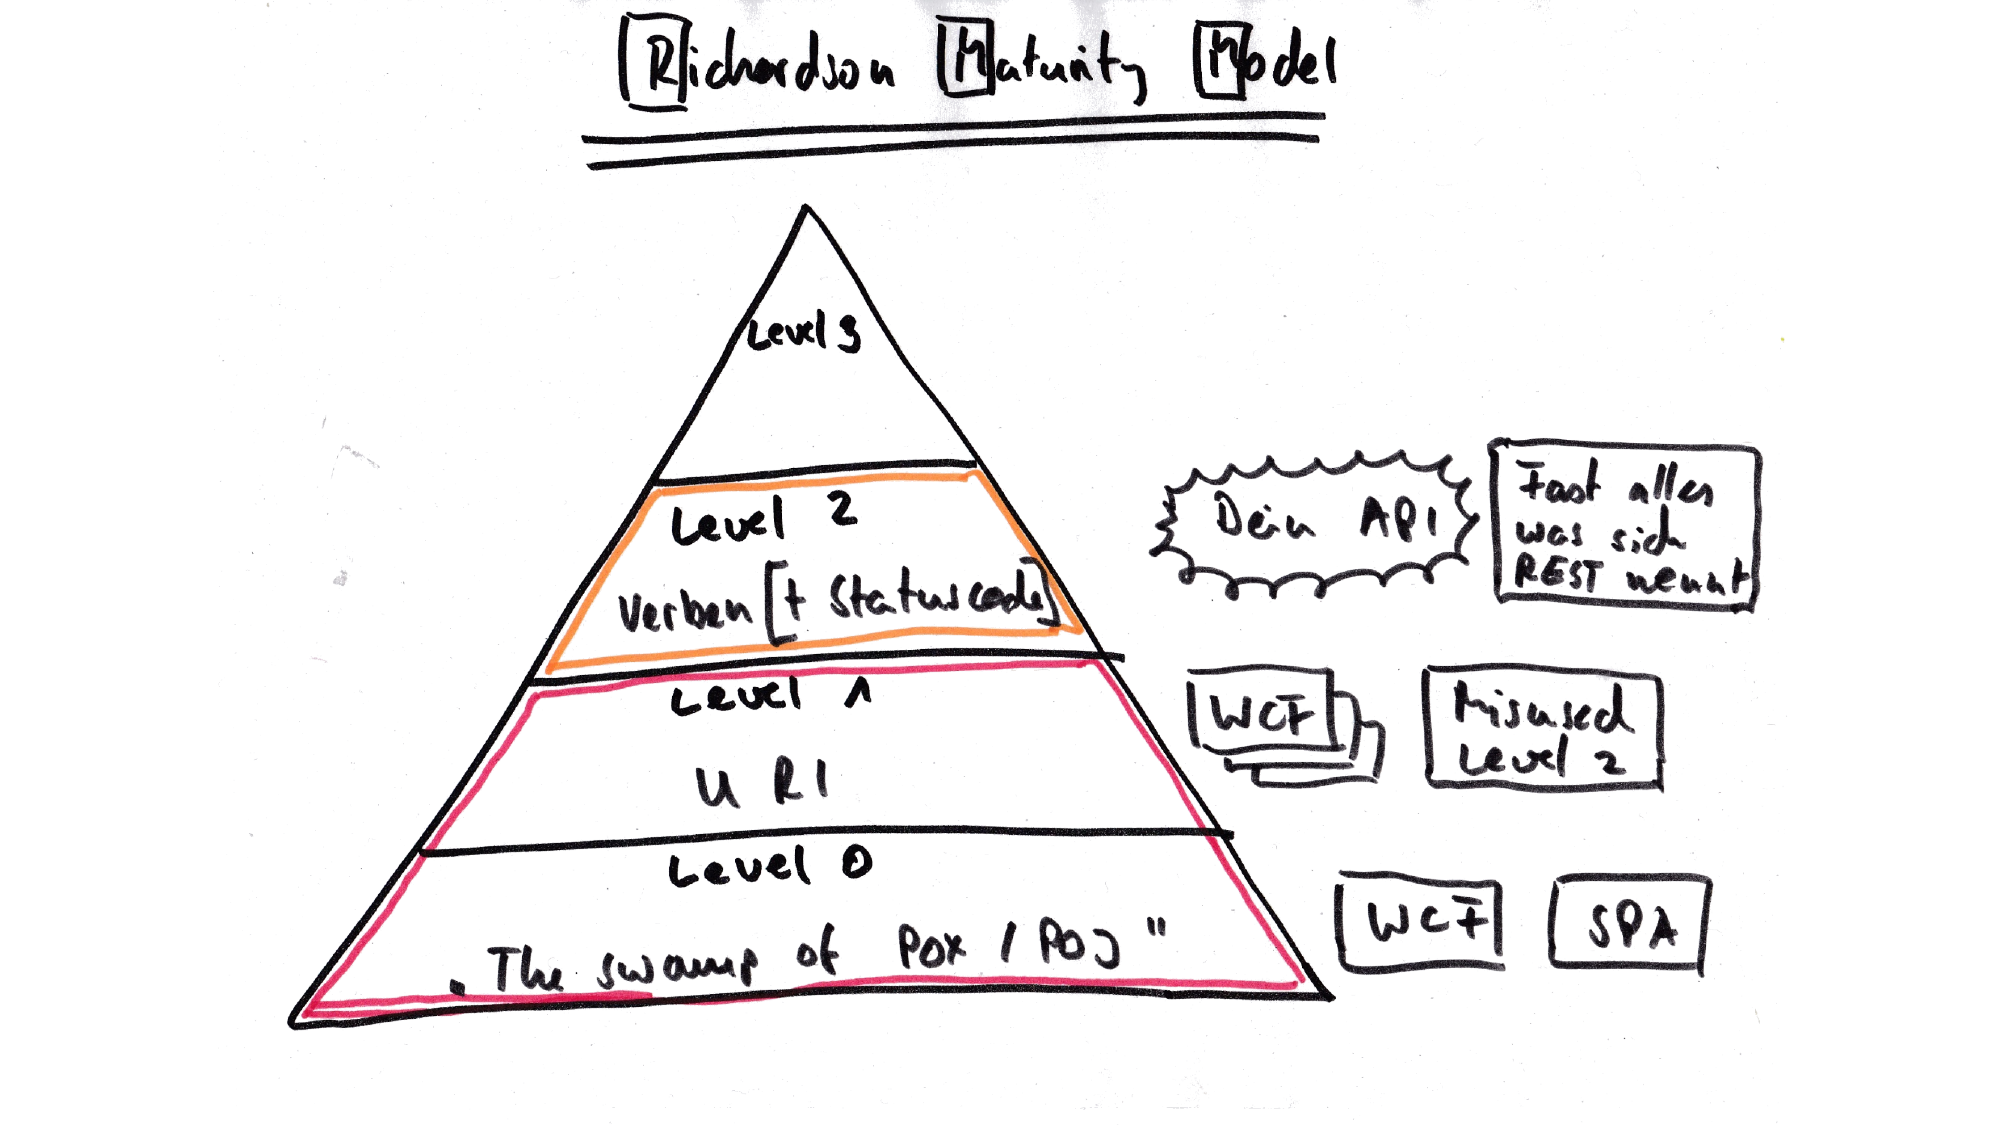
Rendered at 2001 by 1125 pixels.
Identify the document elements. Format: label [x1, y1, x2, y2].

picture [214, 0, 1787, 1125]
